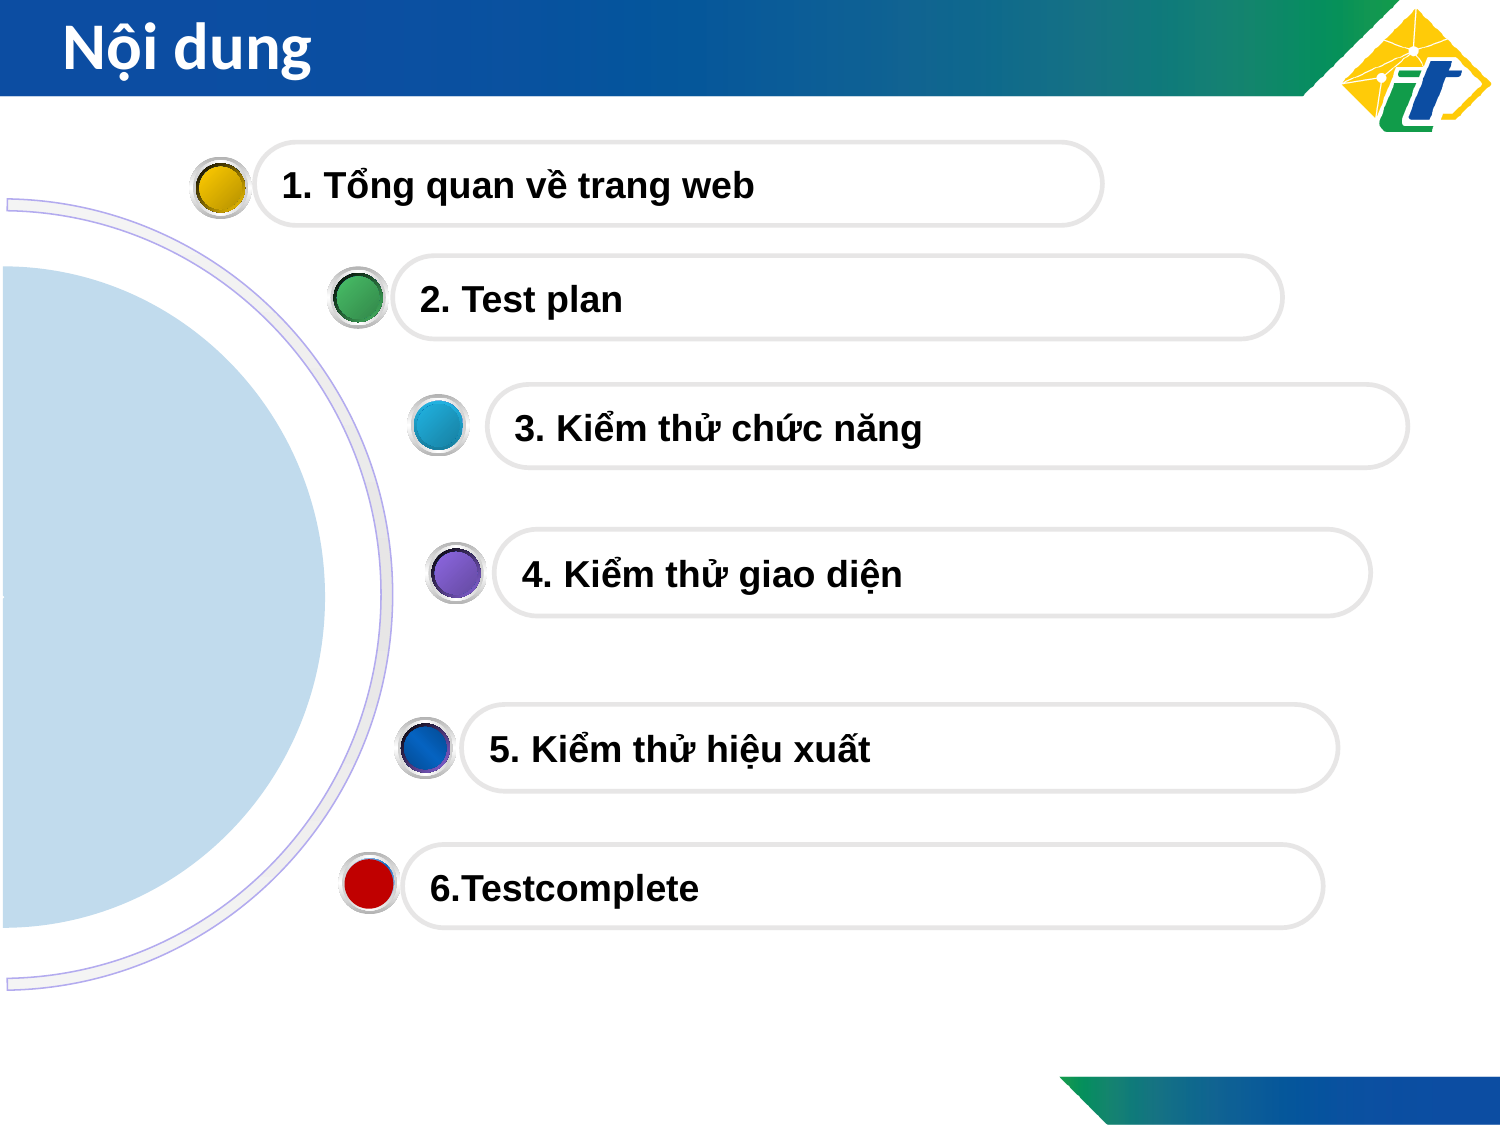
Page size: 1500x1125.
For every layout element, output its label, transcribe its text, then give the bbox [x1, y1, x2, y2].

text_box 5. Kiểm thử hiệu xuất [462, 704, 1339, 792]
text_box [406, 393, 470, 457]
text_box [2, 266, 326, 928]
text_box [424, 541, 488, 605]
text_box 4. Kiểm thử giao diện [494, 529, 1371, 617]
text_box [393, 716, 457, 780]
text_box 1. Tổng quan về trang web [256, 142, 1103, 226]
title Nội dung [47, 0, 1304, 97]
text_box [7, 198, 393, 991]
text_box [189, 156, 253, 220]
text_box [338, 851, 402, 915]
picture [0, 0, 1500, 1125]
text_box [326, 266, 390, 330]
text_box 2. Test plan [395, 255, 1283, 339]
text_box 3. Kiểm thử chức năng [487, 384, 1408, 468]
text_box 6.Testcomplete [407, 844, 1324, 928]
